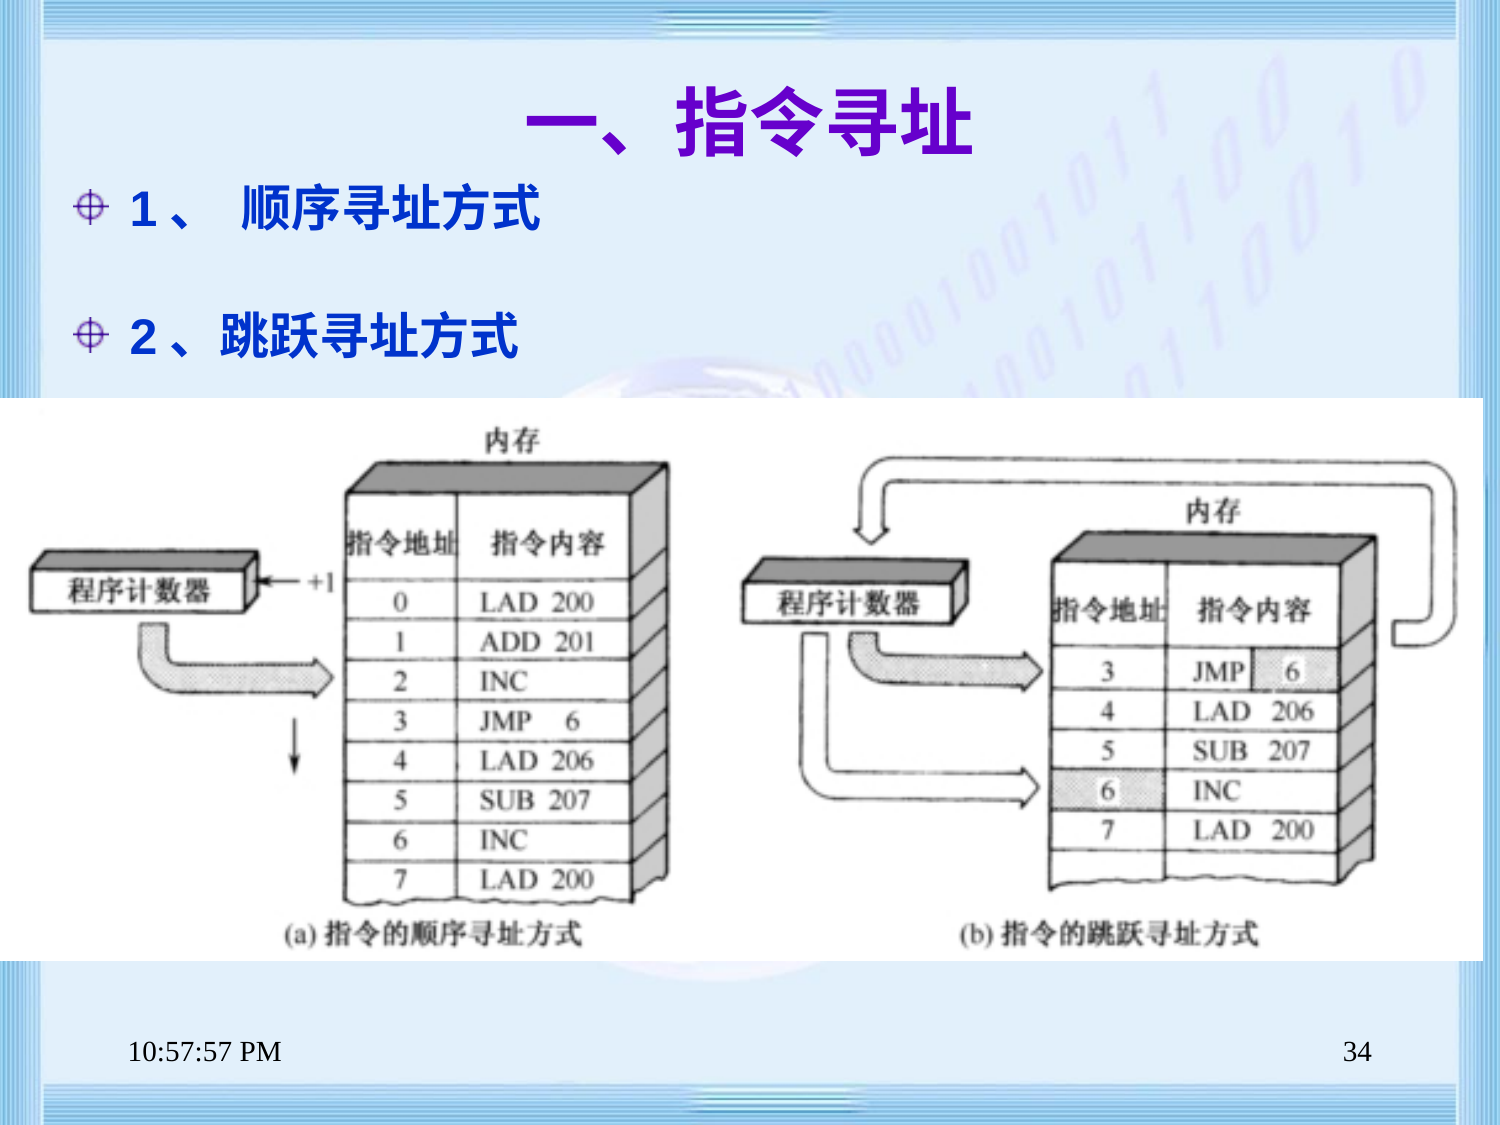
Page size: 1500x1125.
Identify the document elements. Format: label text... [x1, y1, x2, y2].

slide_number 34 [1074, 1024, 1388, 1101]
picture [0, 0, 1500, 1125]
slide_number 上午8时47分38秒 [112, 1024, 426, 1101]
text_box 一、指令寻址 [112, 66, 1388, 175]
text_box 1、 顺序寻址方式 2、跳跃寻址方式 [58, 175, 1334, 396]
